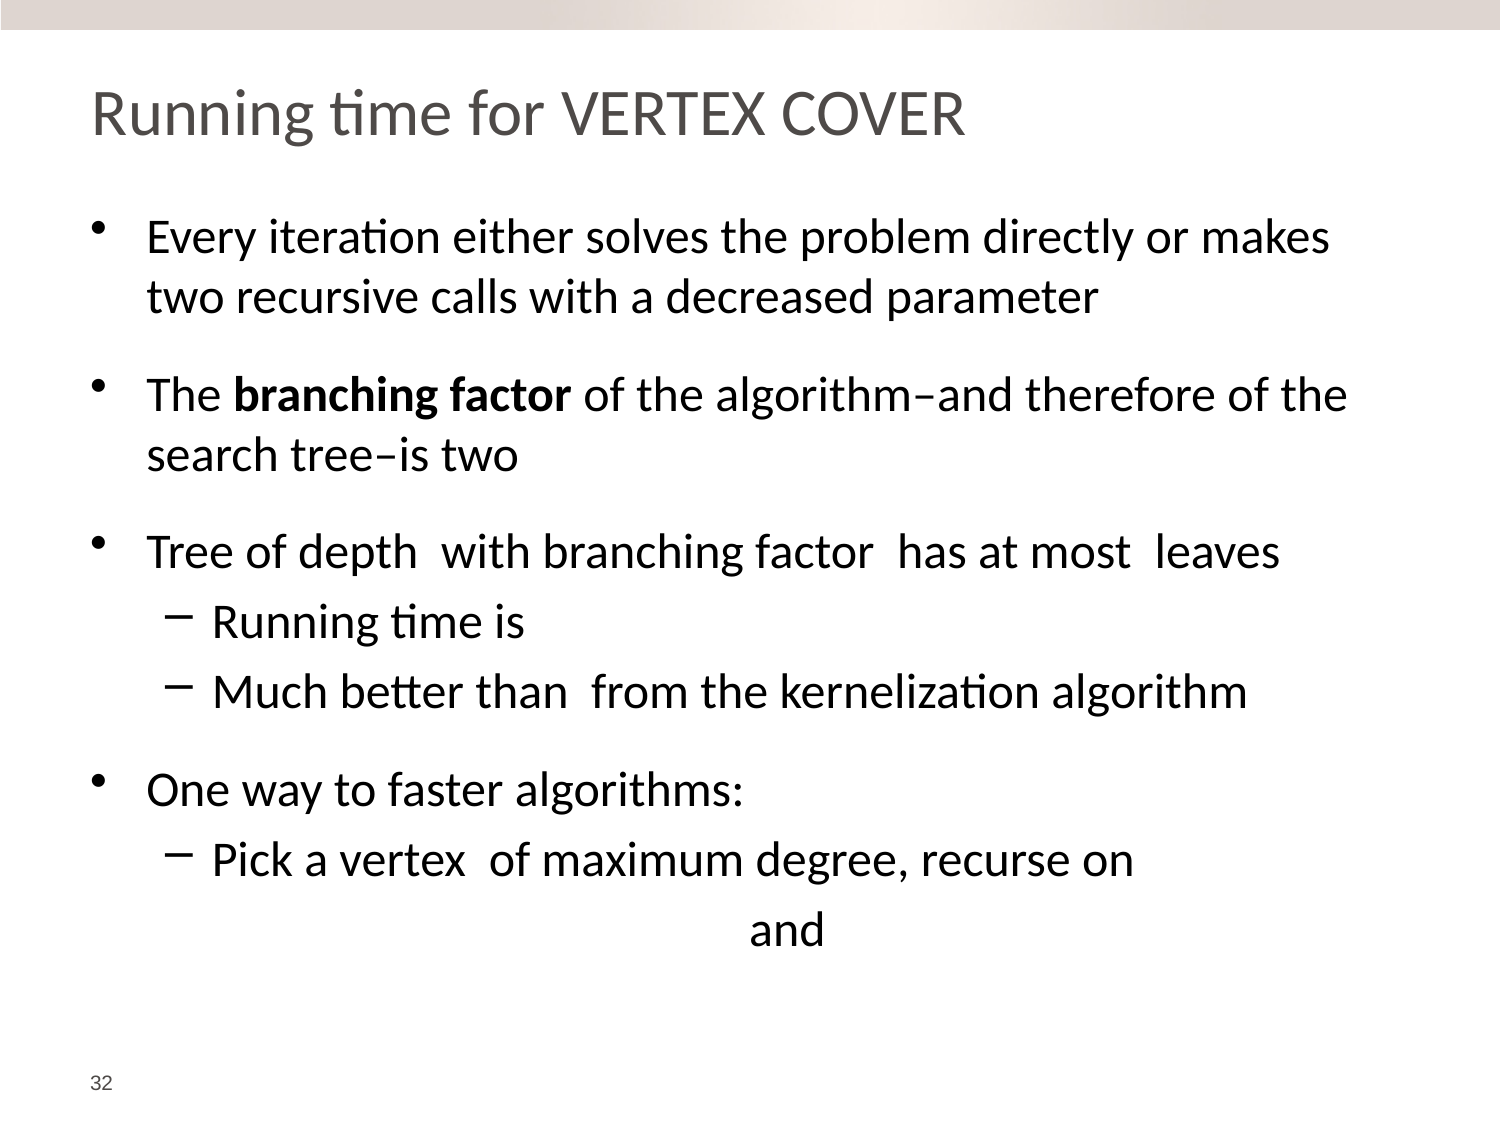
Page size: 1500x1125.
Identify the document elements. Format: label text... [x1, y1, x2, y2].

title Running time for Vertex Cover [76, 57, 1427, 161]
picture [0, 0, 1500, 30]
slide_number 32 [75, 1069, 396, 1115]
